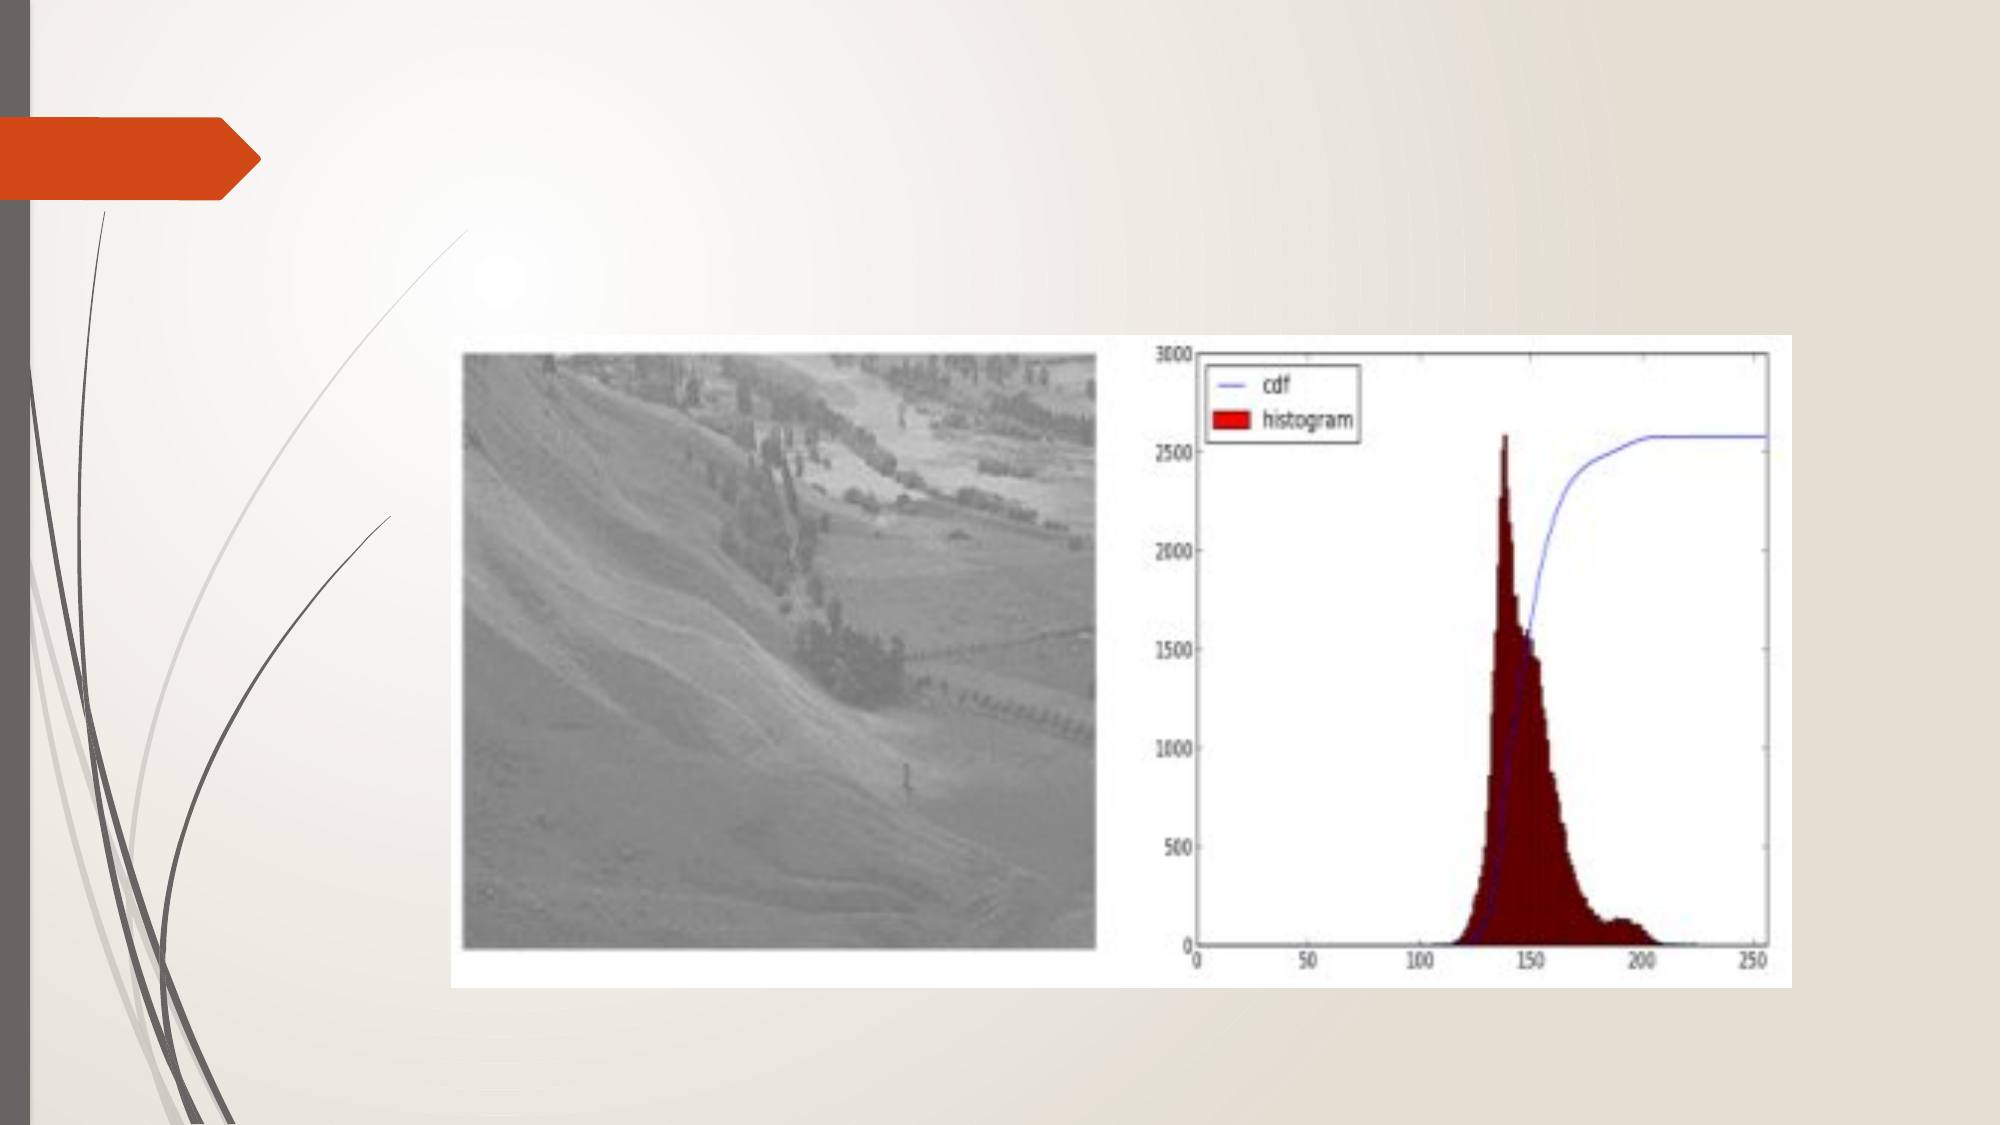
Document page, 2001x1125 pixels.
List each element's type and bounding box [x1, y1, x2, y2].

list [451, 335, 1792, 988]
